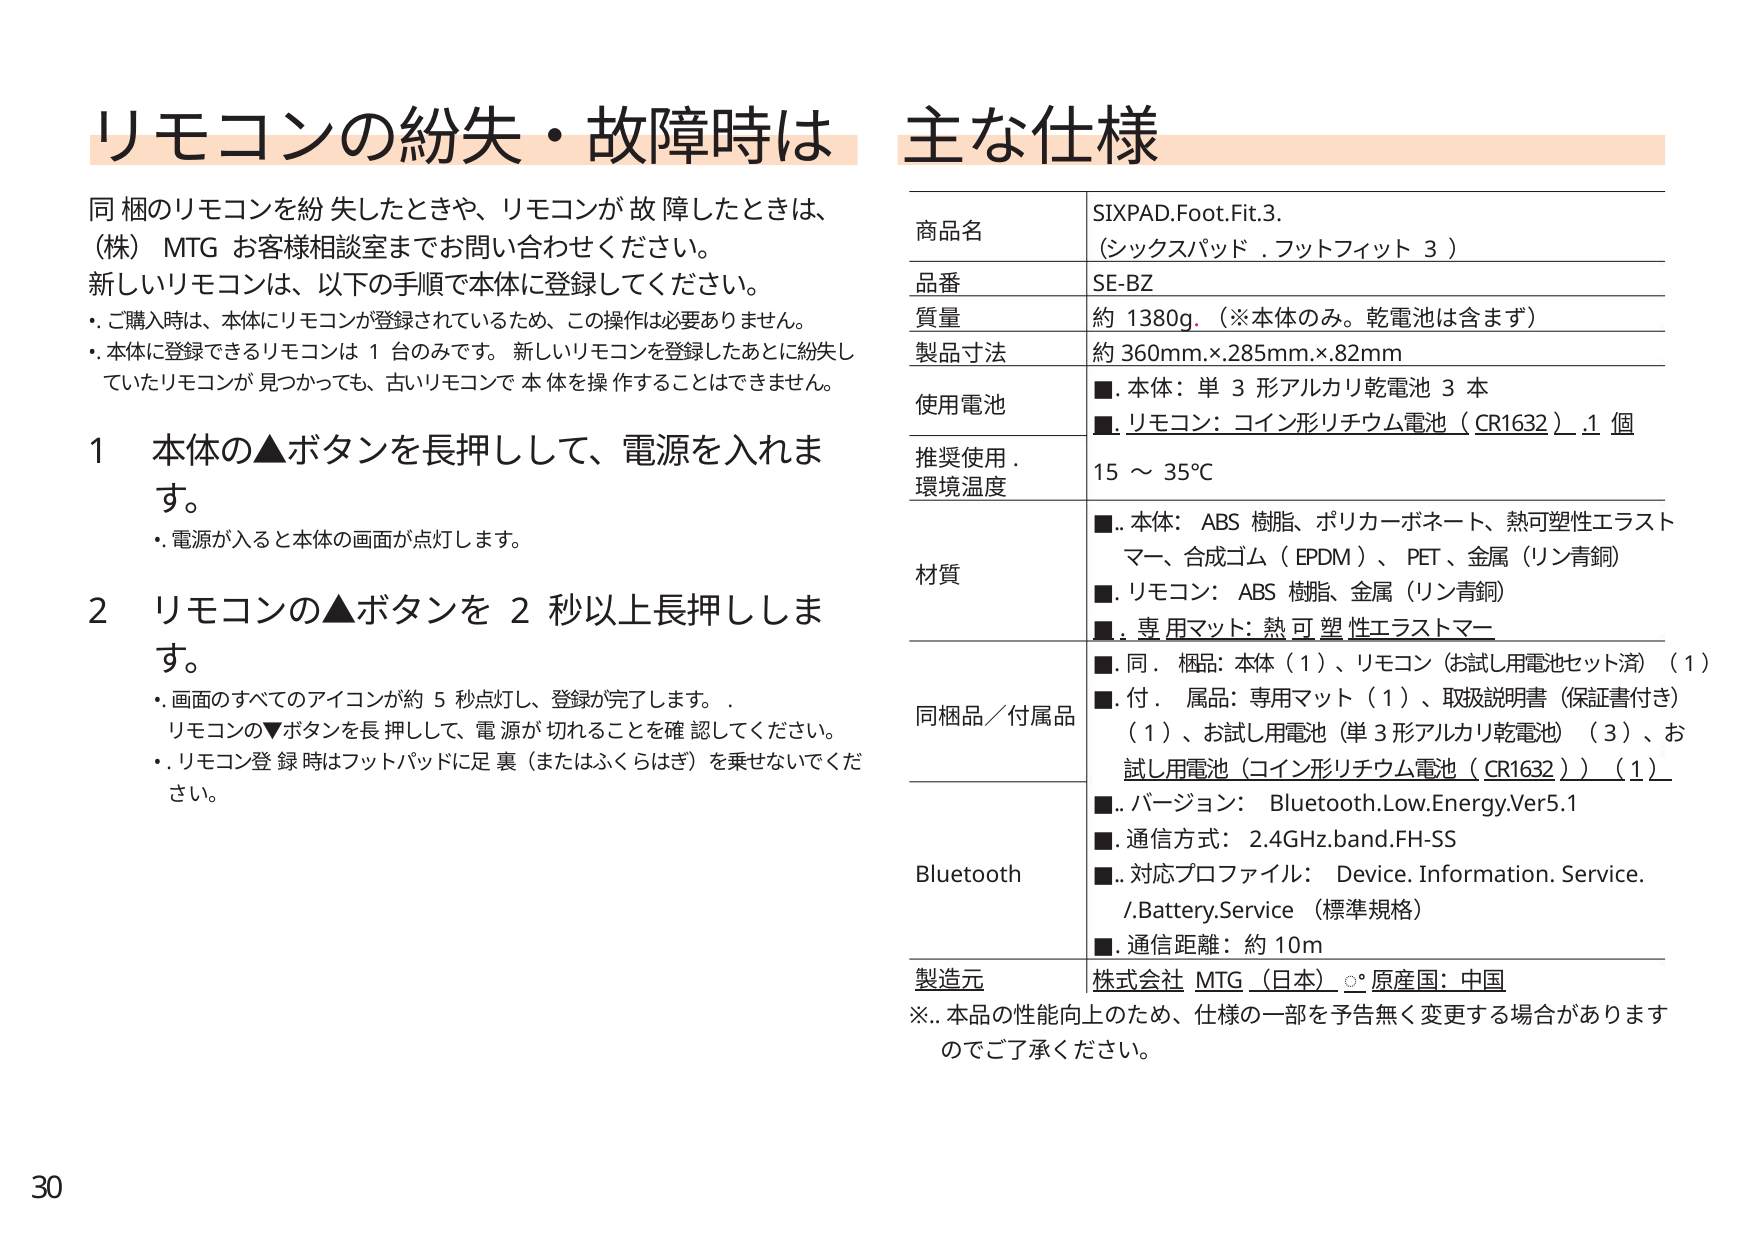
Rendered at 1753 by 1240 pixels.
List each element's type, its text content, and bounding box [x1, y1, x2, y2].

text_box [1193, 135, 1666, 165]
text_box 株式会社 MTG（日本）ꢀ原産国：中国 [1092, 956, 1518, 991]
text_box 同 梱のリモコンを紛 失したときや、リモコンが 故 障したときは、 （株）MTG お客様相談室までお問い合わせください。 新しいリモコンは、以下の手順で本体に登録してください。 •.ご購入時は、本体にリモコンが登録されているため、この操作は必要ありません。 •.本体に登録できるリモコンは 1 台のみです。 新しいリモコンを登録したあとに紛失し ていたリモコンが 見つかっても、古いリモコンで 本 体を操 作することはできません。 [78, 182, 906, 395]
text_box [909, 729, 1092, 991]
text_box Bluetooth 製造元 [915, 850, 1062, 991]
text_box 材質 [915, 551, 987, 588]
text_box [909, 191, 1666, 692]
text_box 商品名 [915, 207, 1010, 245]
text_box 品番 質量 製品寸法 [915, 259, 1032, 366]
text_box 15 ～ 35℃ [1092, 448, 1242, 486]
text_box 1 本体の▲ボタンを長押しして、電源を入れま [87, 413, 853, 472]
text_box 30 [30, 1152, 105, 1205]
text_box ■..対応プロファイル： Device. Information. Service. /.Battery.Service（標準規格） ■.通信距離：約10m [1092, 850, 1703, 959]
text_box •.画面のすべてのアイコンが約 5 秒点灯し、登録が完了します。. リモコンの▼ボタンを長 押しして、電 源が 切れることを確 認してください。 • .リモコン登 録 時はフットパッドに足 裏（またはふくらはぎ）を乗せないでくだ さい。 [153, 678, 924, 806]
text_box リモコンの紛失・故障時は 主な仕様 [87, 67, 1193, 173]
text_box ※..本品の性能向上のため、仕様の一部を予告無く変更する場合があります のでご了承ください。 [909, 991, 1708, 1064]
text_box 2 リモコンの▲ボタンを 2 秒以上長押ししま す。 [87, 573, 828, 679]
text_box 同梱品／付属品 [915, 692, 1101, 729]
text_box ■ . 専 用マット：熱 可 塑 性エラストマー [1092, 604, 1516, 639]
text_box ■..本体：ABS 樹脂、ポリカーボネート、熱可塑性エラスト マー、合成ゴム（EPDM）、PET、金属（リン青銅） ■.リモコン：ABS 樹脂、金属（リン青銅） [1092, 498, 1734, 606]
text_box [1518, 959, 1666, 991]
text_box 使用電池 [915, 381, 1032, 419]
text_box ■.同. 梱品：本体（1）、リモコン（お試し用電池セット済）（1） ■.付. 属品：専用マット（1）、取扱説明書（保証書付き） （1）、お試し用電池（単3形アルカリ乾電池）（3）、お 試し用電池（コイン形リチウム電池（CR1632））（1） ■..バージョン： Bluetooth.Low.Energy.Ver5.1 ■.通信方式：2.4GHz.band.FH-SS [1092, 639, 1753, 852]
text_box •.電源が入ると本体の画面が点灯します。 [153, 518, 570, 552]
text_box SIXPAD.Foot.Fit.3. （シックスパッド .フットフィット 3 ） SE-BZ 約 1380g.（※本体のみ。乾電池は含まず） 約360mm.×.285mm.×.82mm ■.本体：単 3 形アルカリ乾電池 3 本 ■.リモコン：コイン形リチウム電池（CR1632）.1 個 [1085, 189, 1682, 436]
text_box す。 [153, 461, 249, 518]
text_box 推奨使用. 環境温度 [915, 434, 1041, 500]
